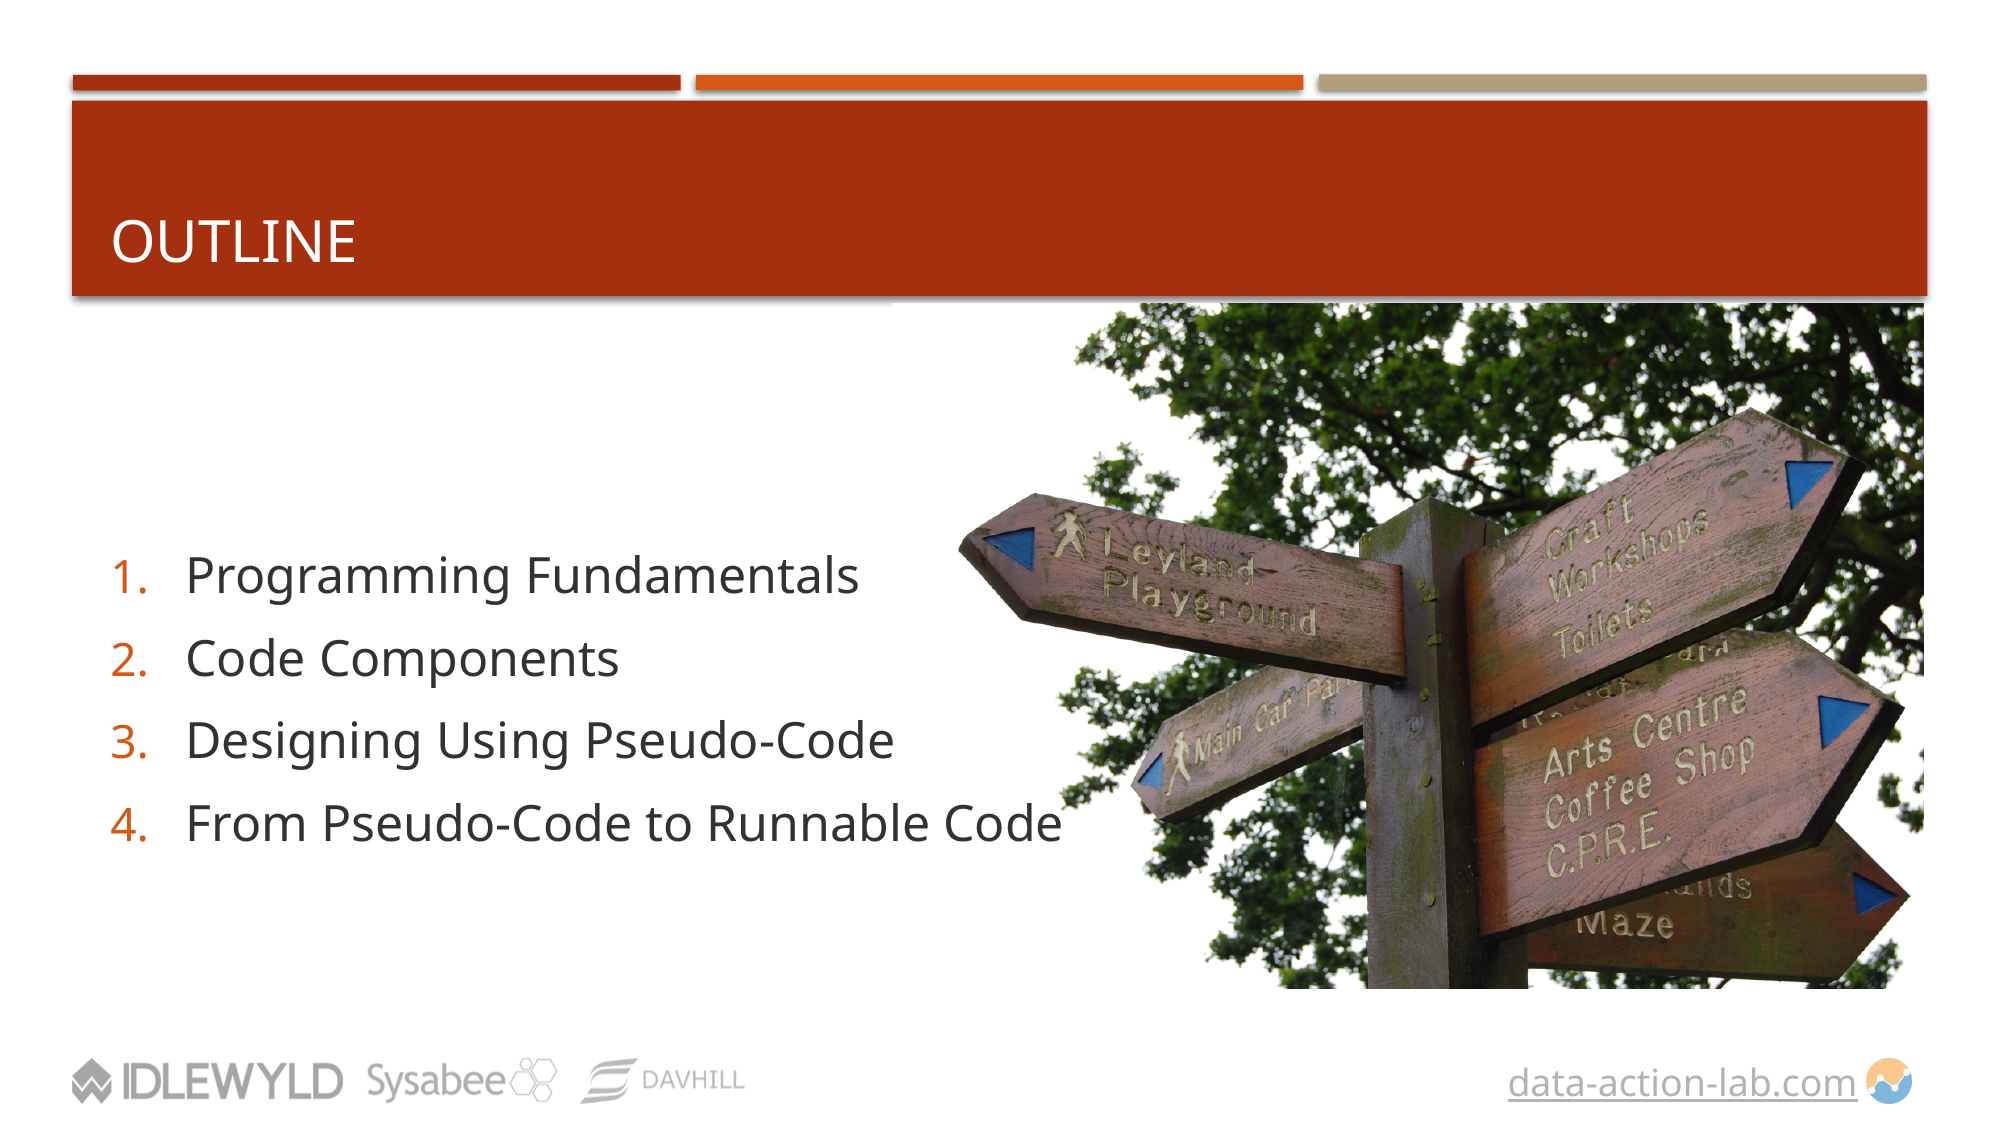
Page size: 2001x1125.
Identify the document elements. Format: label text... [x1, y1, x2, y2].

title OUTLINE [95, 115, 1905, 282]
picture [72, 1058, 745, 1104]
list Programming Fundamentals Code Components Designing Using Pseudo-Code From Pseudo-Code to Runnable Code [95, 357, 1905, 1037]
picture [892, 303, 1925, 990]
